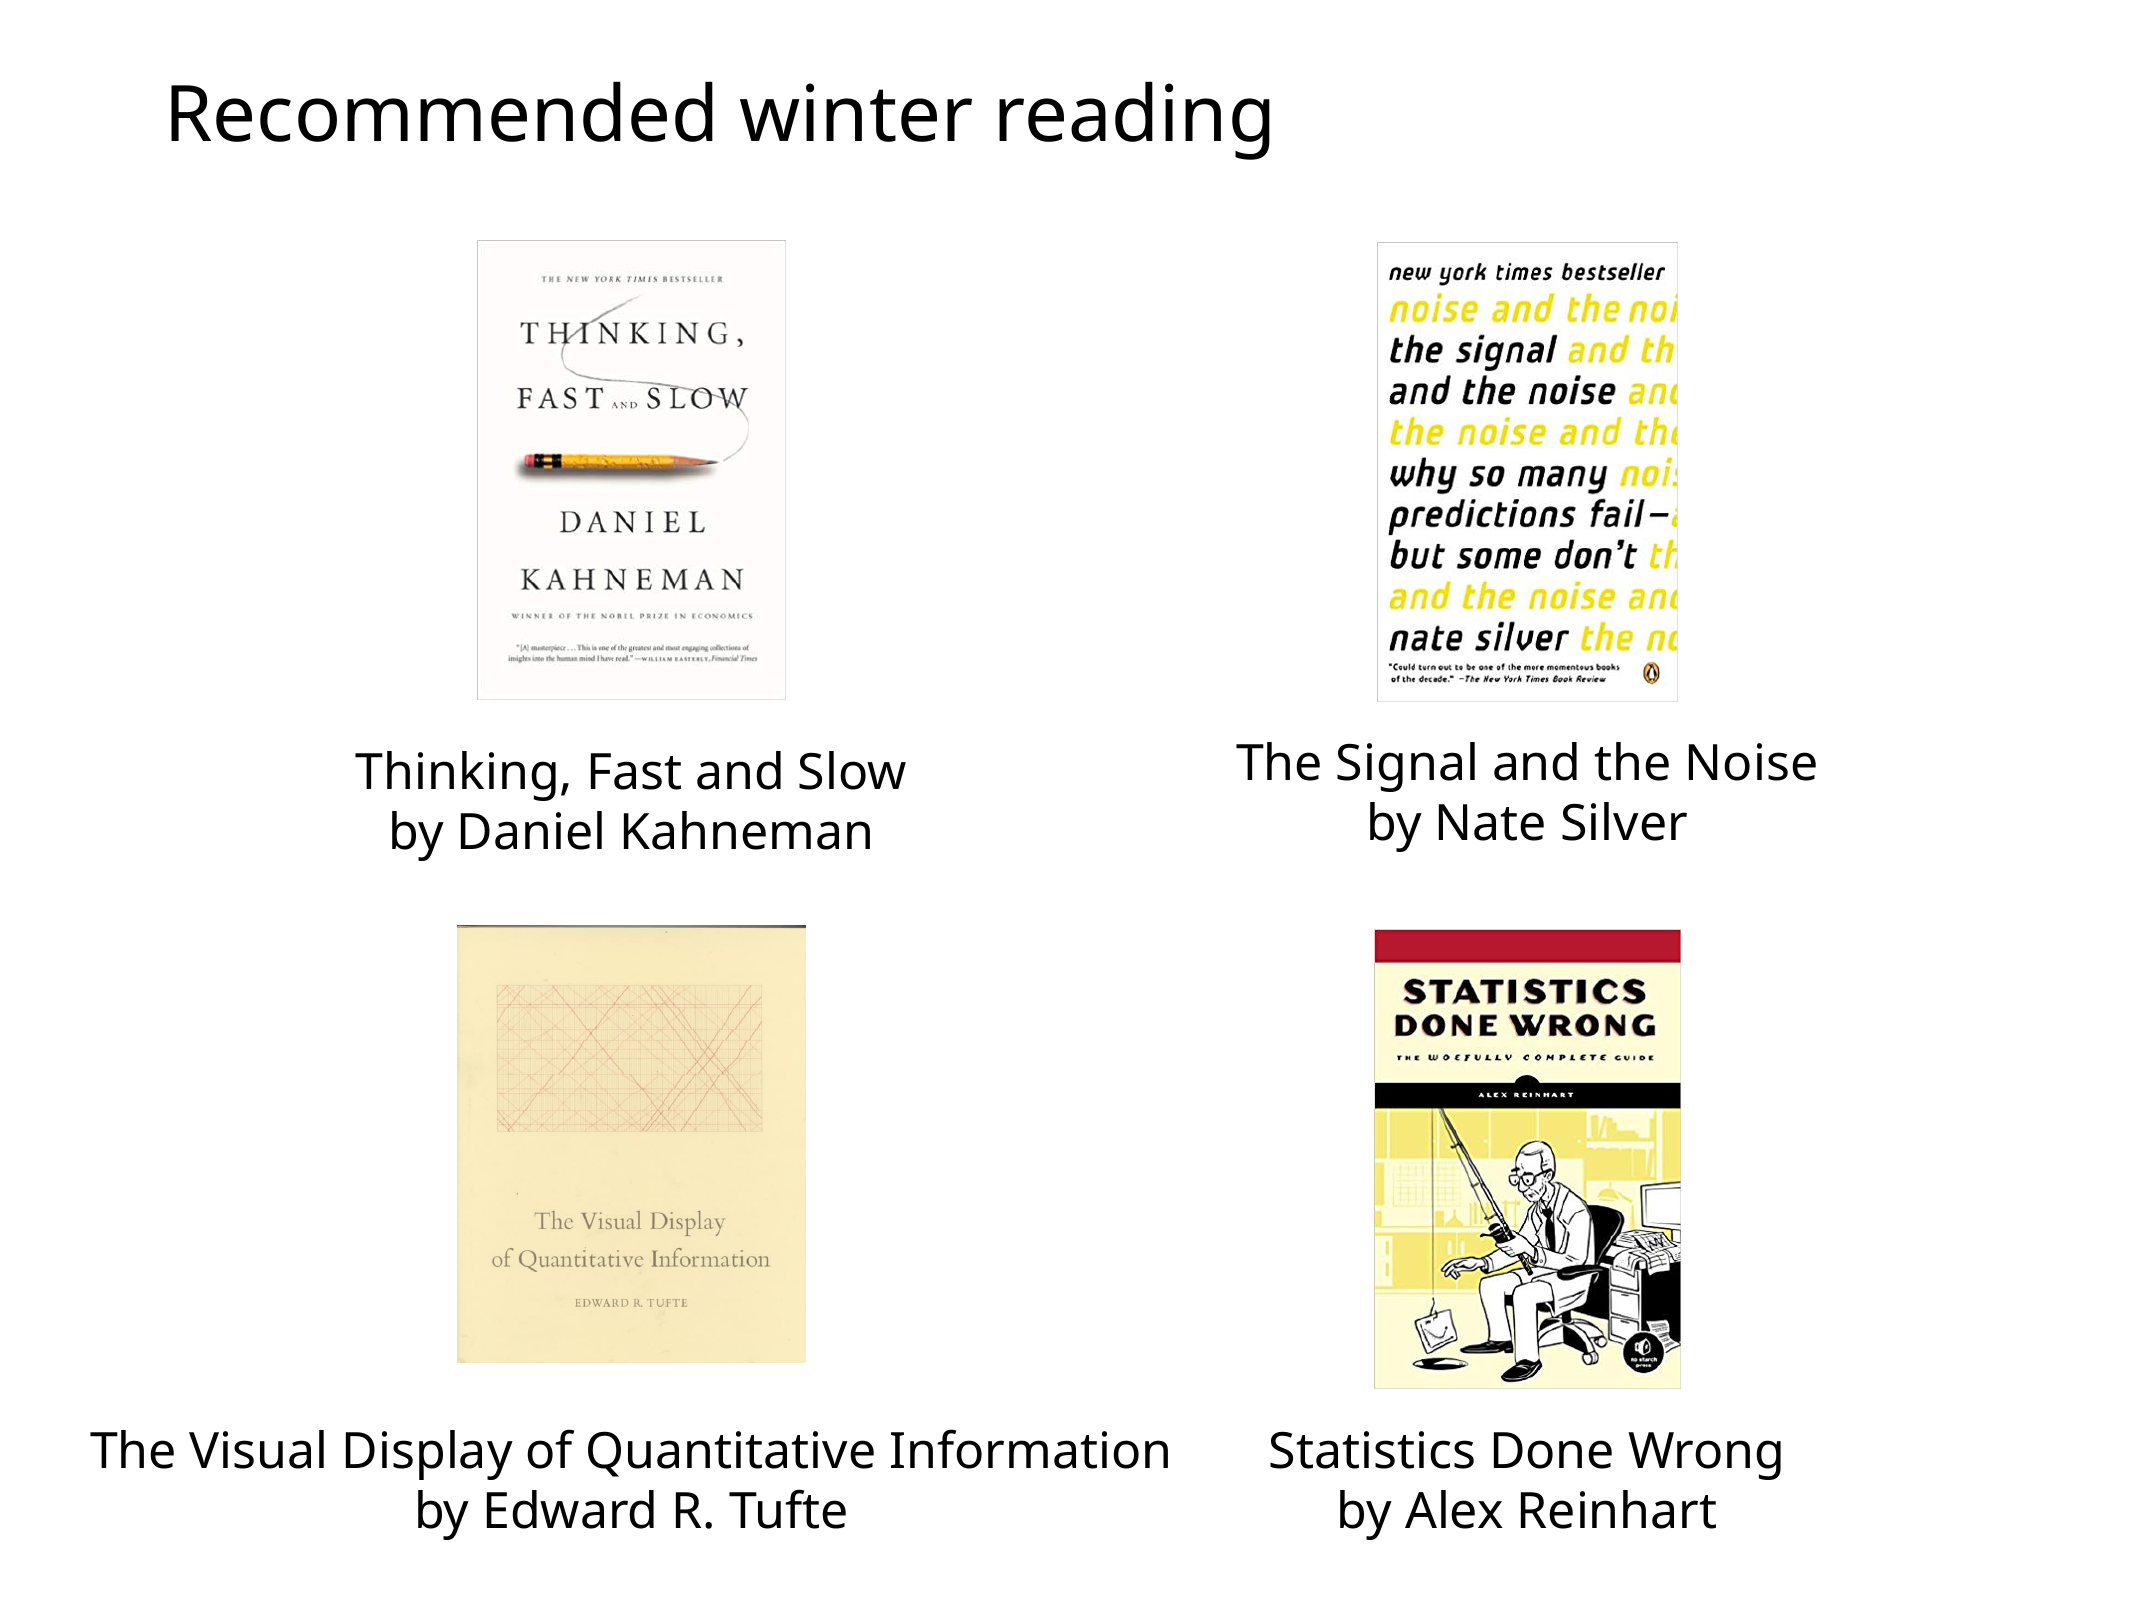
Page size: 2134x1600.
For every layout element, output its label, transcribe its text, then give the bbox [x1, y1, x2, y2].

text_box Statistics Done Wrong by Alex Reinhart [1260, 1410, 1795, 1547]
text_box The Signal and the Noise by Nate Silver [1227, 722, 1828, 860]
text_box Thinking, Fast and Slow by Daniel Kahneman [347, 731, 916, 869]
picture [1373, 929, 1681, 1390]
picture [456, 925, 807, 1363]
text_box The Visual Display of Quantitative Information by Edward R. Tufte [81, 1410, 1182, 1547]
title Recommended winter reading [155, 10, 1978, 209]
picture [477, 240, 786, 700]
picture [1377, 242, 1678, 702]
